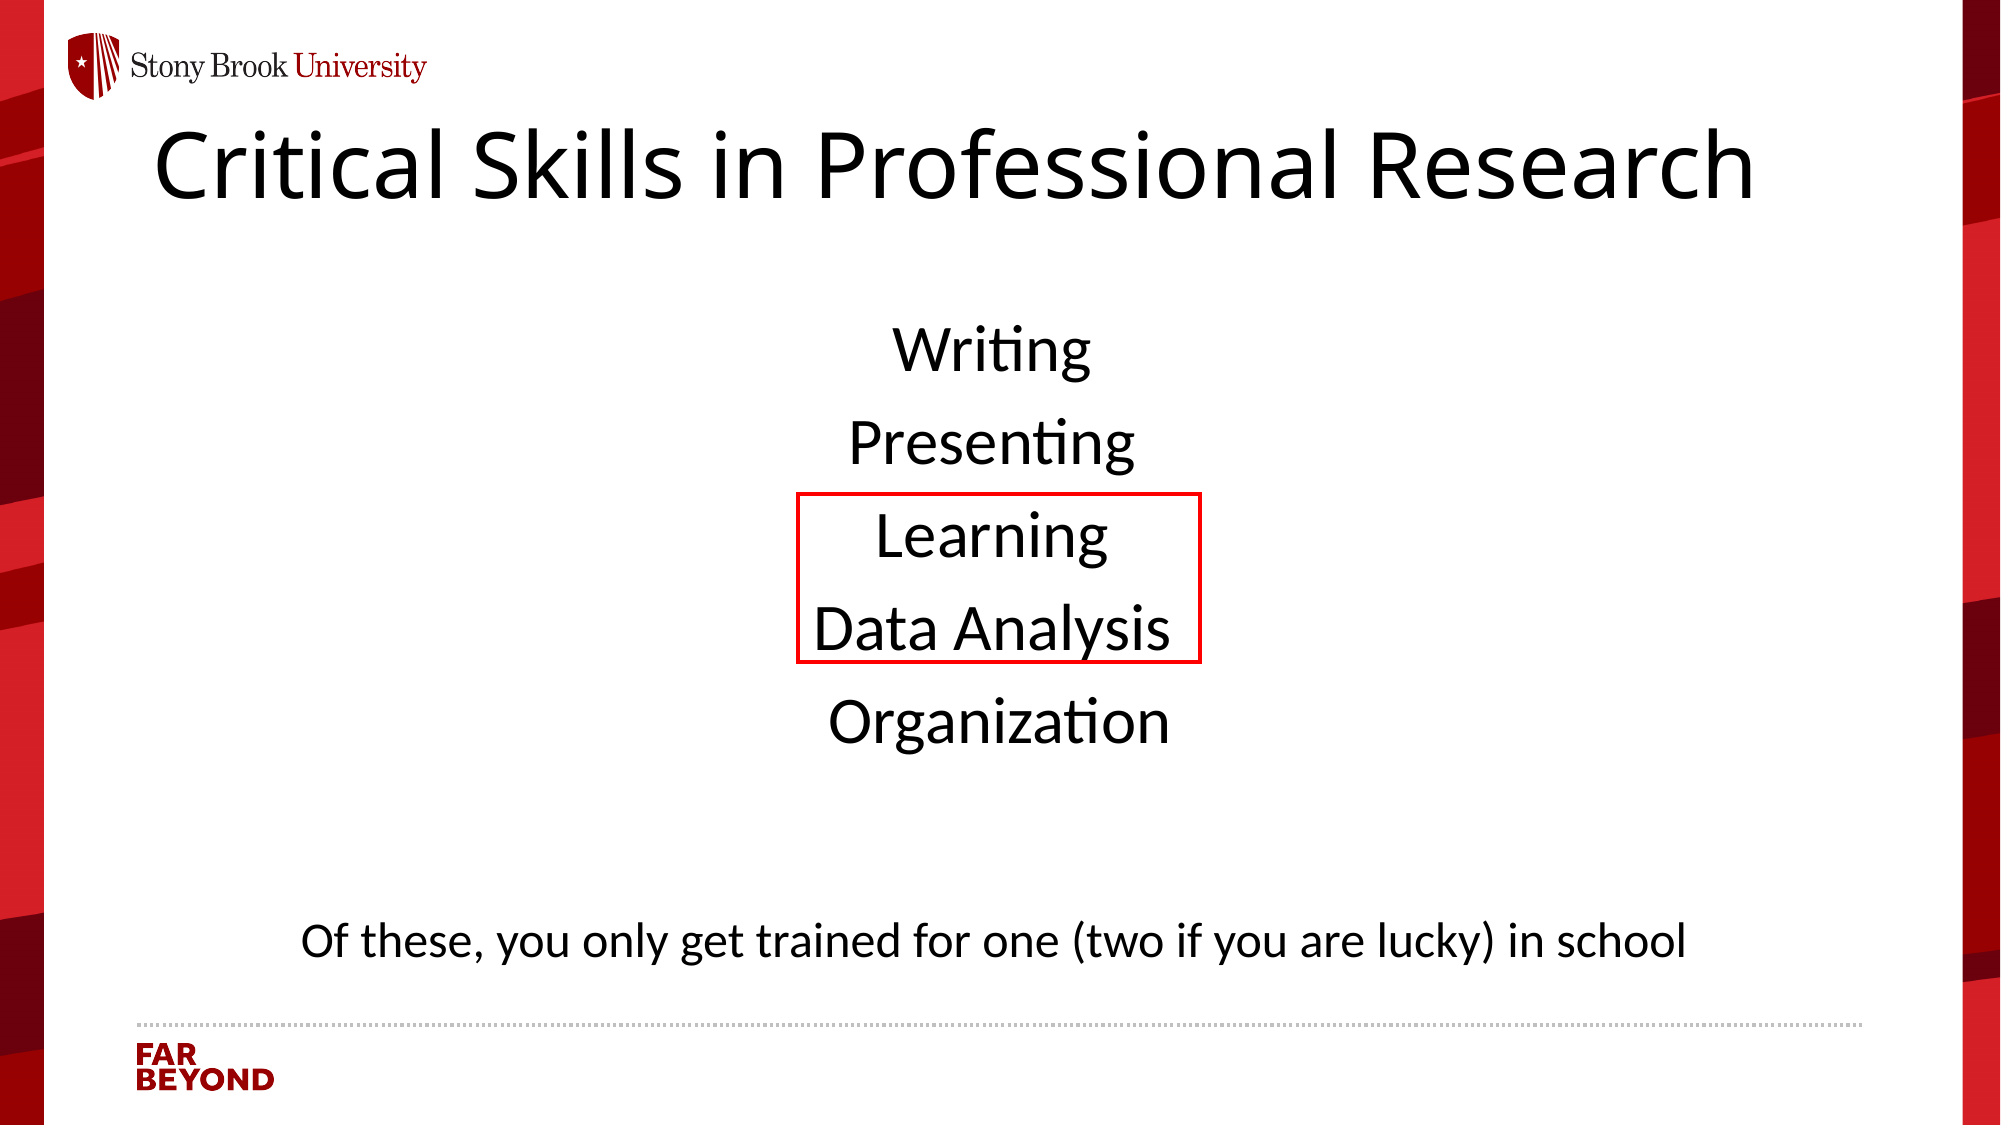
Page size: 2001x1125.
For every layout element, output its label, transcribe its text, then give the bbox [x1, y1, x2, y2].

picture [68, 33, 427, 100]
list Writing Presenting Learning Data Analysis Organization [137, 306, 1863, 771]
picture [137, 1043, 274, 1091]
picture [0, 0, 44, 1125]
picture [1963, 0, 2001, 1125]
text_box Of these, you only get trained for one (two if you are lucky) in school [286, 899, 1714, 975]
title Critical Skills in Professional Research [137, 59, 1863, 278]
text_box [797, 493, 1201, 663]
